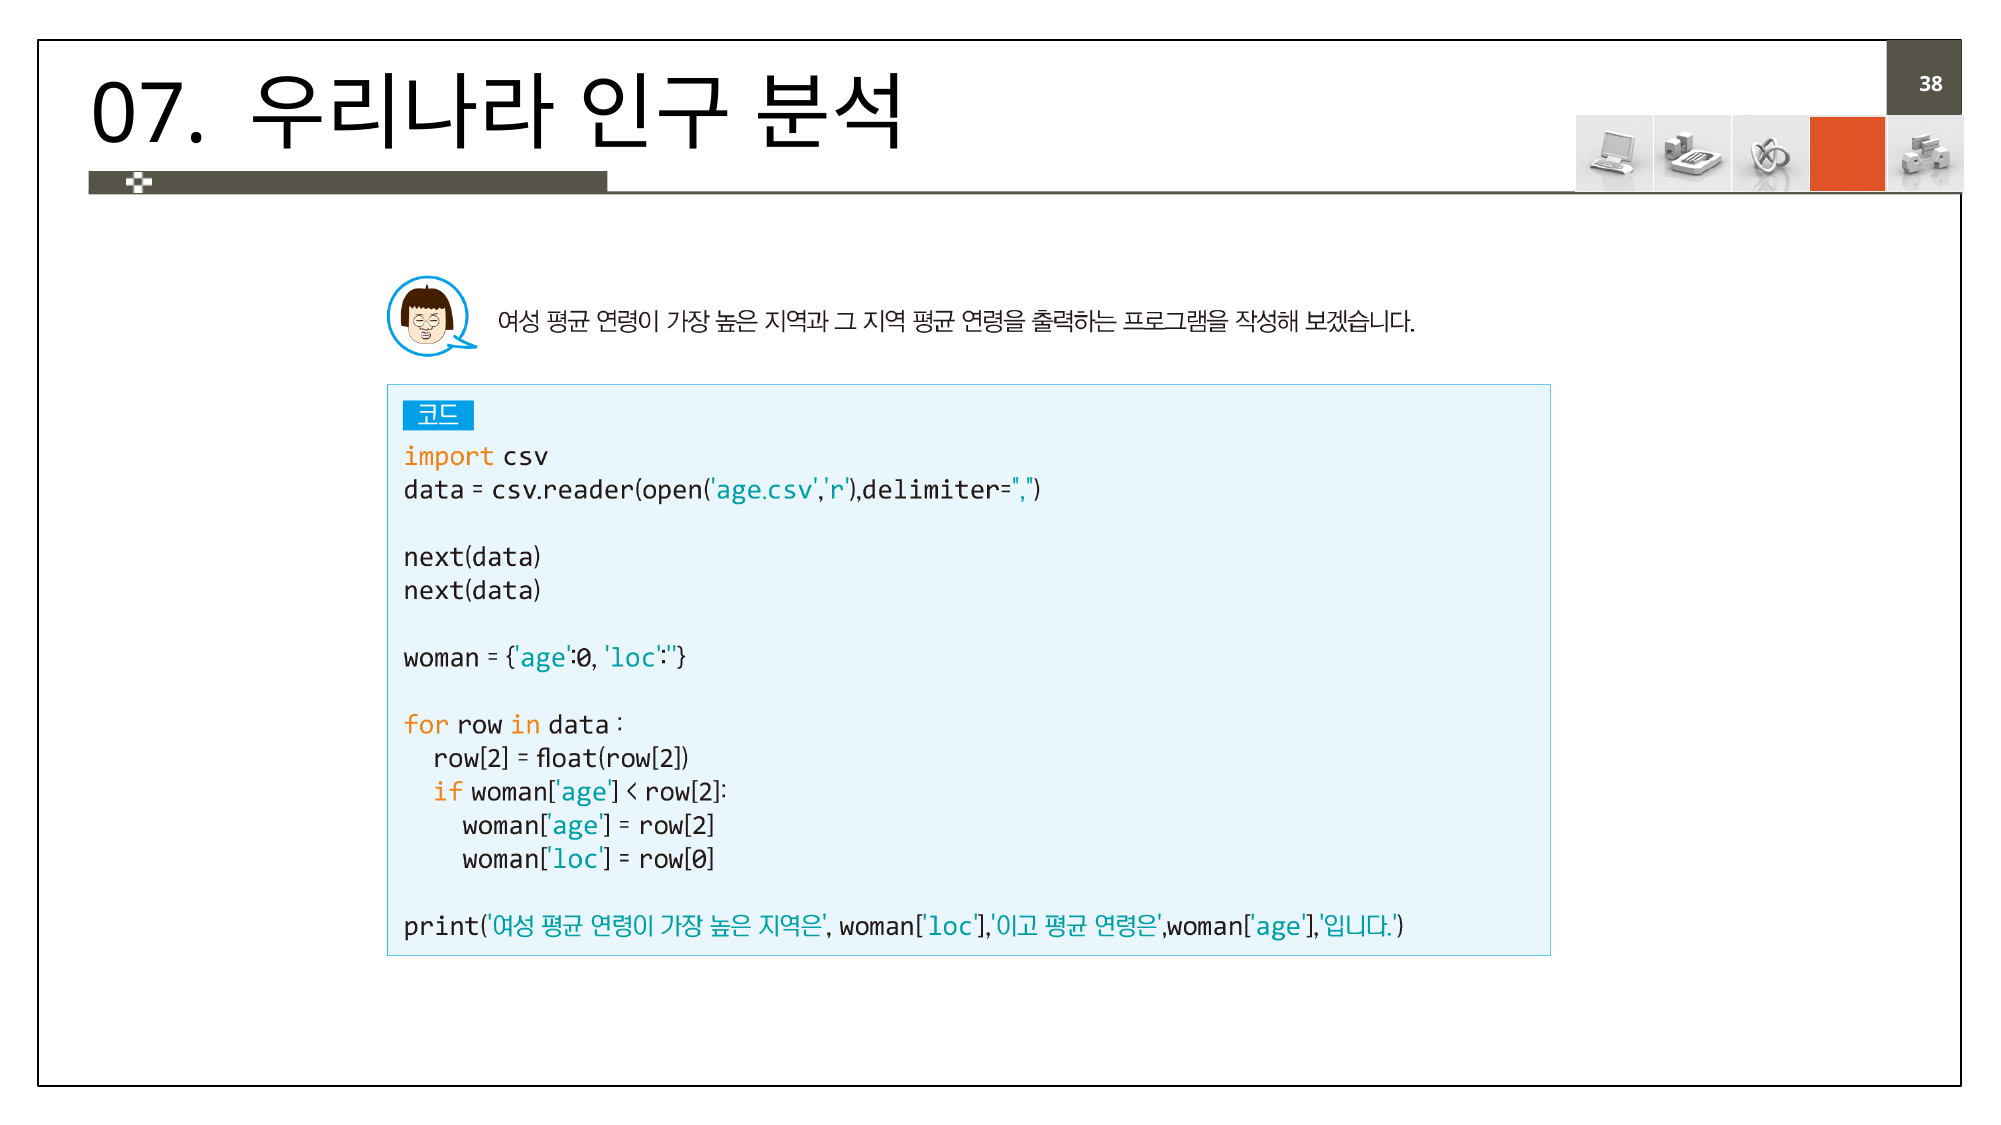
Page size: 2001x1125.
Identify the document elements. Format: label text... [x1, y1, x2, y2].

picture [1808, 114, 1964, 192]
picture [343, 266, 1589, 973]
title 07. 우리나라 인구 분석 [76, 62, 1808, 208]
